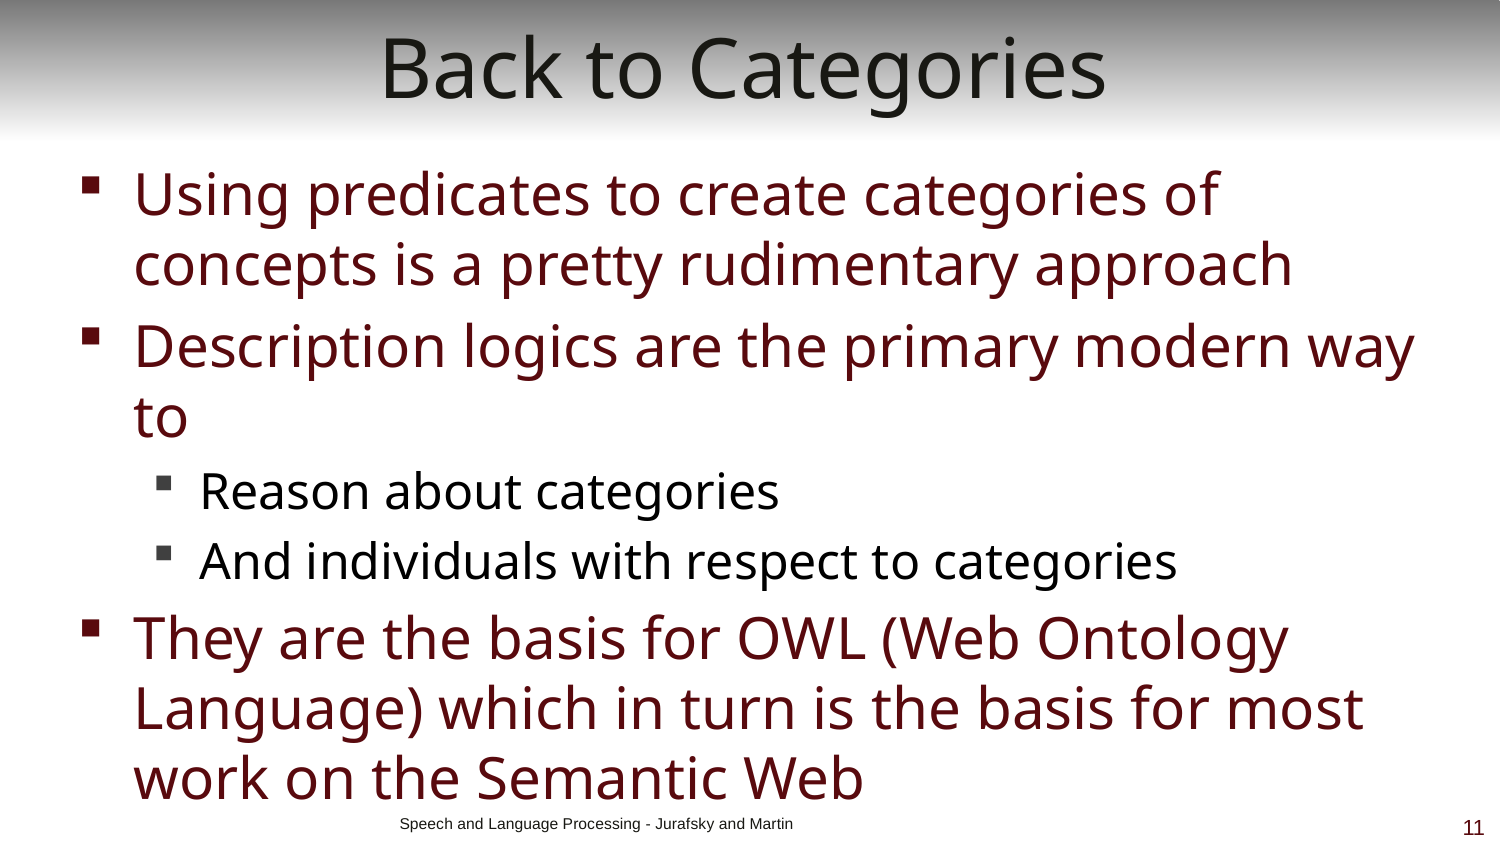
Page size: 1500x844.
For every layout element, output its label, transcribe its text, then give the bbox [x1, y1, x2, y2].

footer Speech and Language Processing - Jurafsky and Martin [199, 806, 1424, 844]
title Back to Categories [12, 0, 1475, 132]
list Using predicates to create categories of concepts is a pretty rudimentary approach Description logics are the primary modern way to Reason about categories And individuals with respect to categories They are the basis for OWL (Web Ontology Language) which in turn is the basis for most work on the Semantic Web [62, 150, 1450, 797]
slide_number 11 [1424, 806, 1500, 844]
